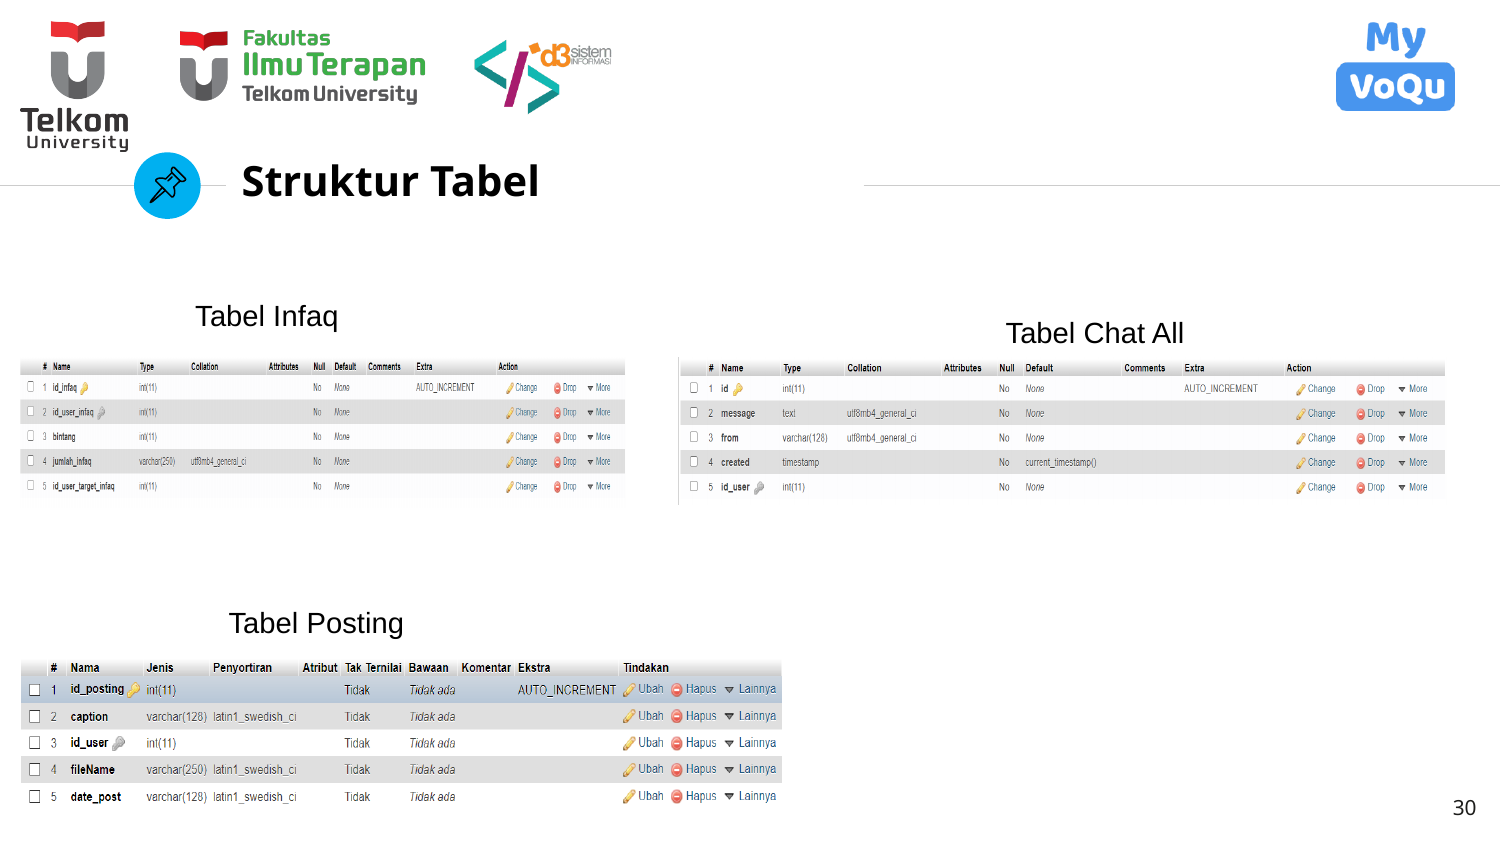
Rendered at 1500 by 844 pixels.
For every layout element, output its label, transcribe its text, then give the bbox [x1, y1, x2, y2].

picture [678, 357, 1447, 506]
text_box Tabel Infaq [180, 289, 354, 340]
text_box Tabel Chat All [990, 307, 1200, 356]
picture [445, 0, 645, 141]
text_box Tabel Posting [213, 597, 420, 648]
picture [18, 357, 626, 509]
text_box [150, 166, 186, 203]
picture [18, 656, 788, 821]
picture [163, 13, 442, 118]
picture [1336, 0, 1455, 111]
title Struktur Tabel [226, 143, 863, 215]
picture [20, 21, 128, 152]
slide_number 30 [1401, 779, 1492, 844]
